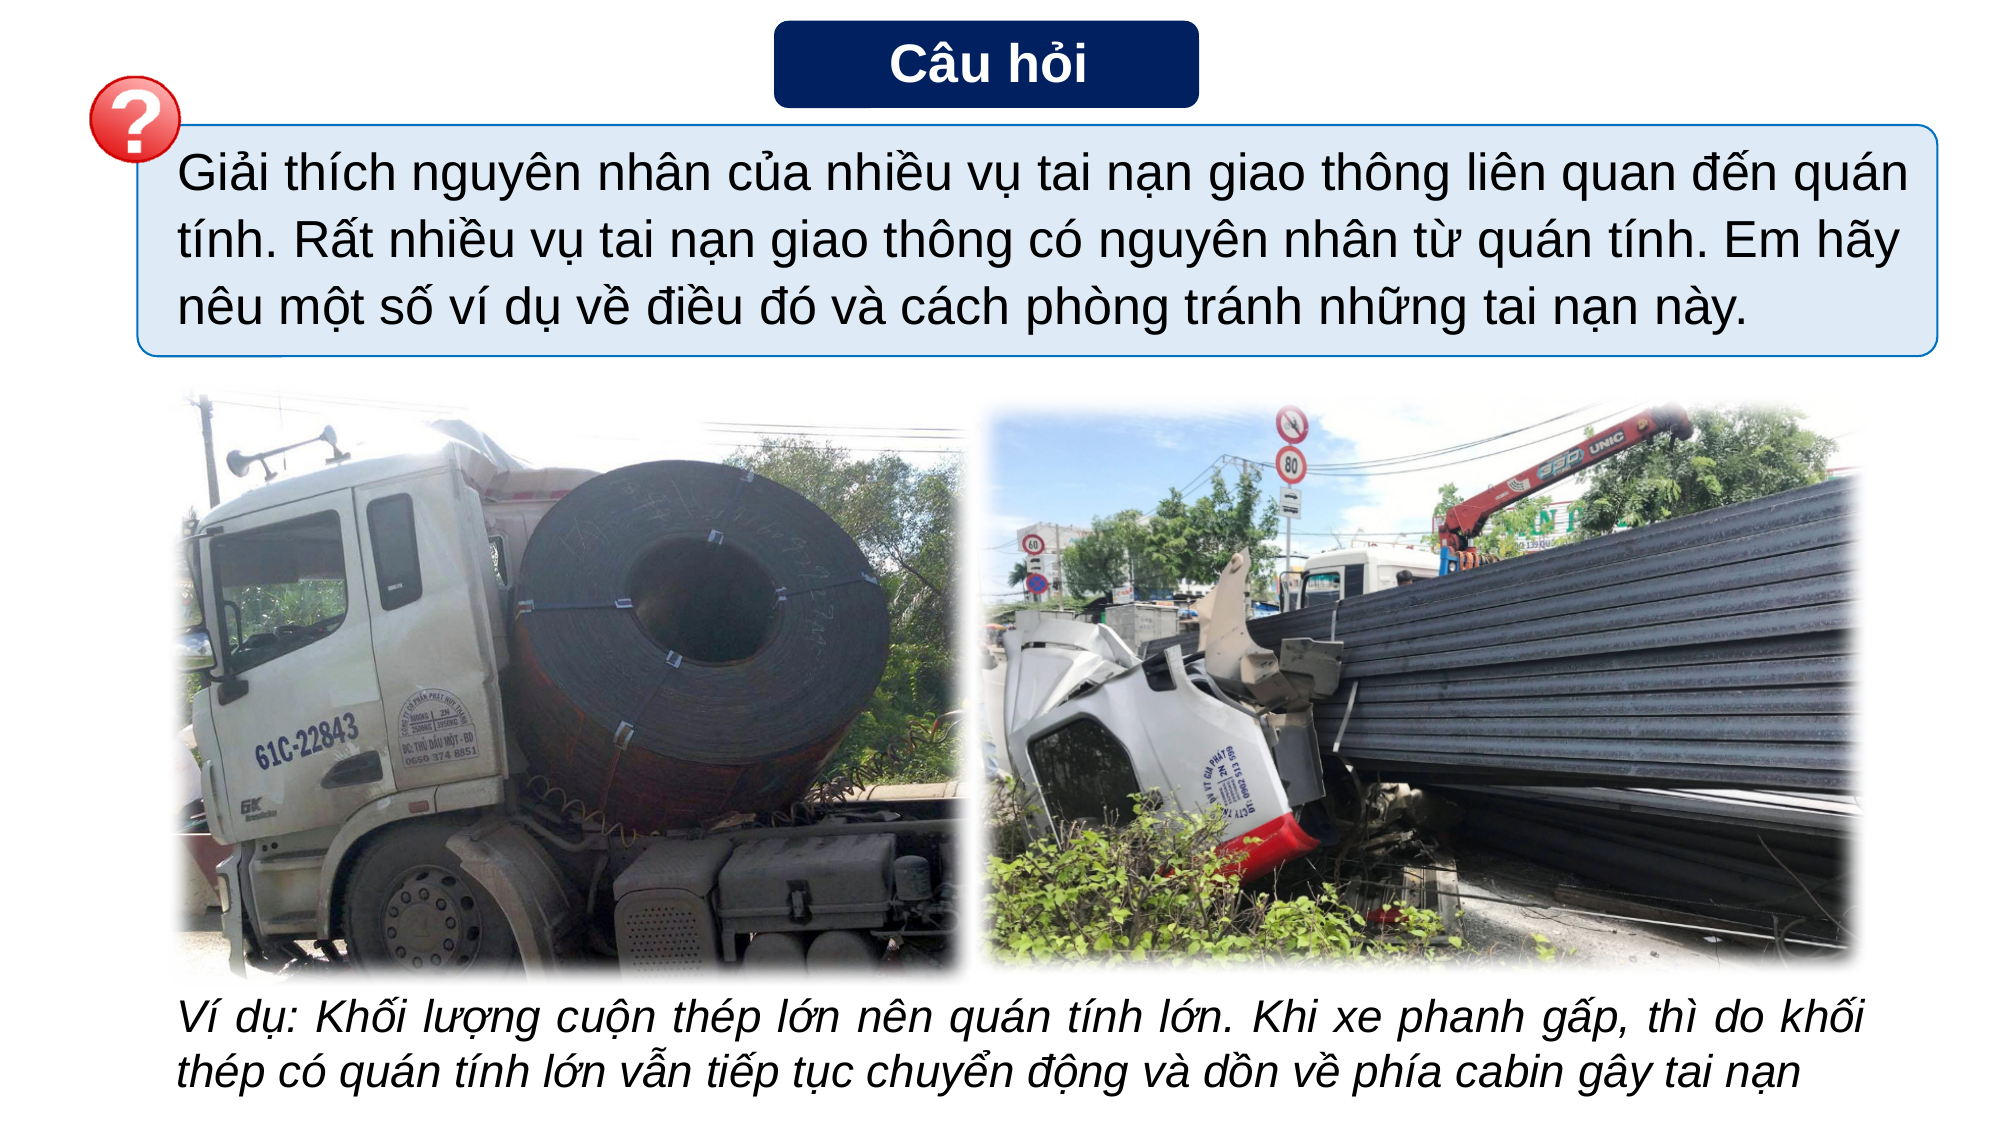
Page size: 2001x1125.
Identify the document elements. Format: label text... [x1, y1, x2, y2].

text_box Giải thích nguyên nhân của nhiều vụ tai nạn giao thông liên quan đến quán tính. Rất nhiều vụ tai nạn giao thông có nguyên nhân từ quán tính. Em hãy nêu một số ví dụ về điều đó và cách phòng tránh những tai nạn này. [162, 127, 1963, 343]
text_box Ví dụ: Khối lượng cuộn thép lớn nên quán tính lớn. Khi xe phanh gấp, thì do khối thép có quán tính lớn vẫn tiếp tục chuyển động và dồn về phía cabin gây tai nạn [161, 979, 1882, 1105]
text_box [85, 70, 190, 175]
text_box [136, 175, 1938, 358]
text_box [774, 20, 1200, 108]
text_box [190, 123, 1929, 127]
picture [168, 383, 1868, 987]
